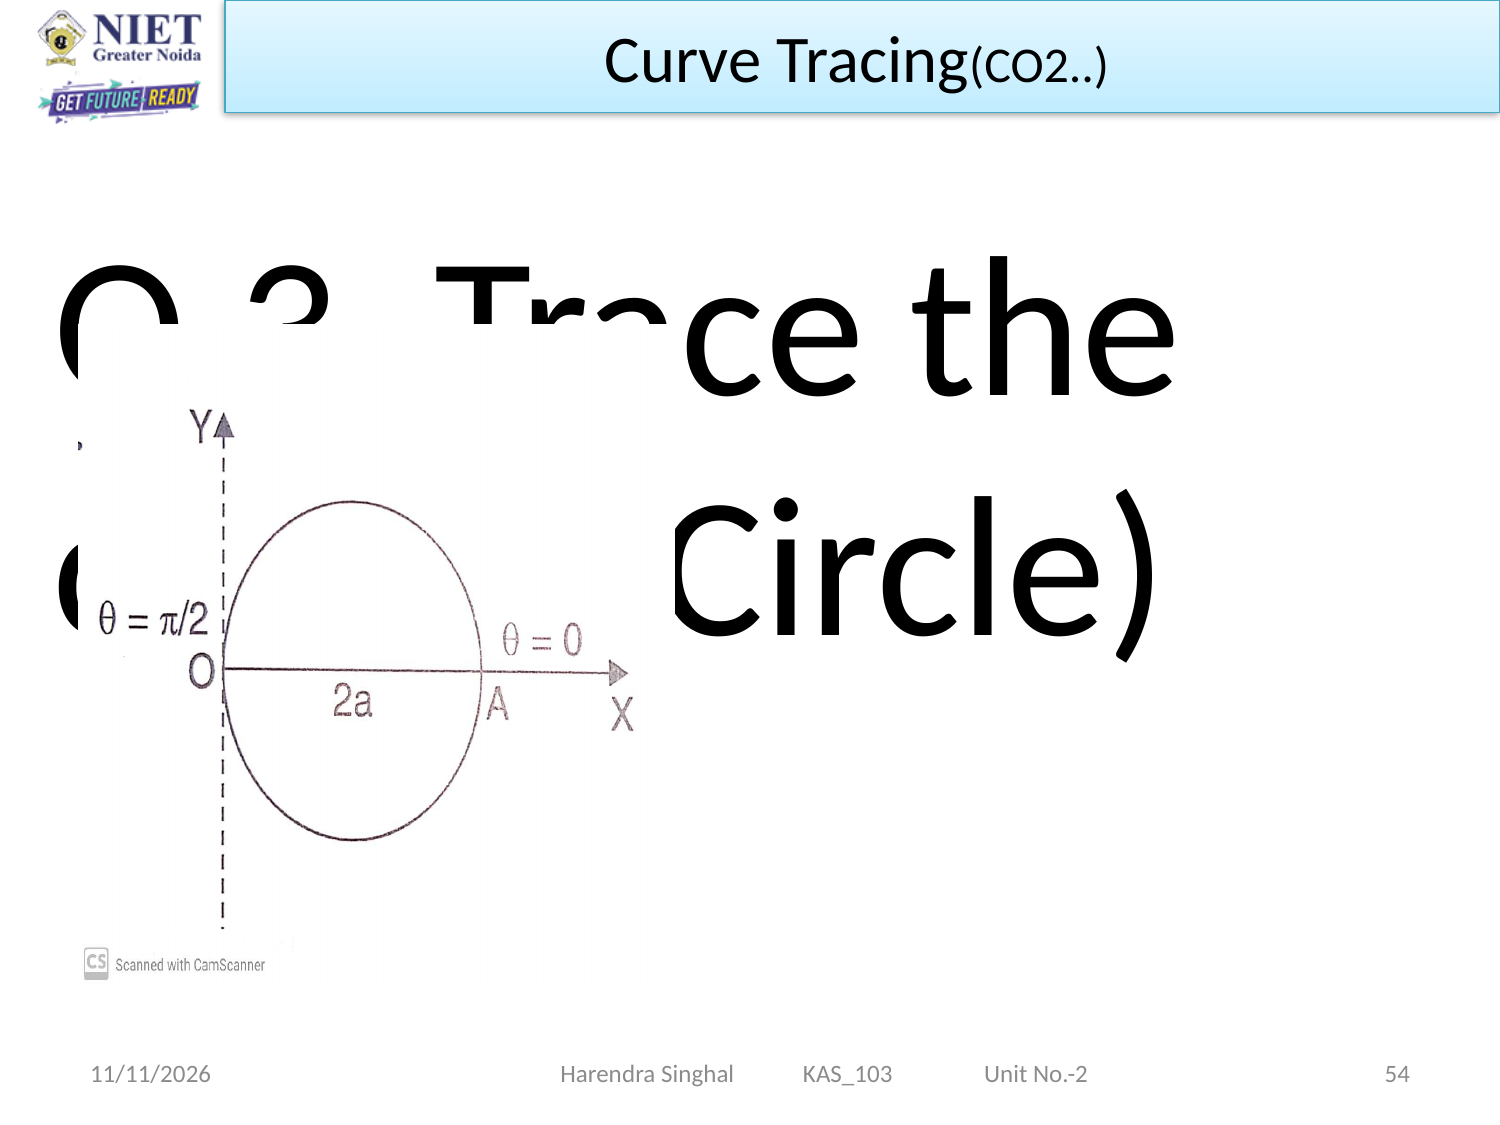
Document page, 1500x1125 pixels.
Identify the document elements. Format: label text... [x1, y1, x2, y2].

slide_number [75, 1042, 412, 1103]
slide_number 54 [1074, 1042, 1425, 1103]
footer Harendra Singhal KAS_103 Unit No.-2 [412, 1042, 1074, 1103]
picture [0, 0, 238, 135]
text_box Curve Tracing(CO2..) [238, 0, 1500, 113]
picture [78, 324, 676, 988]
